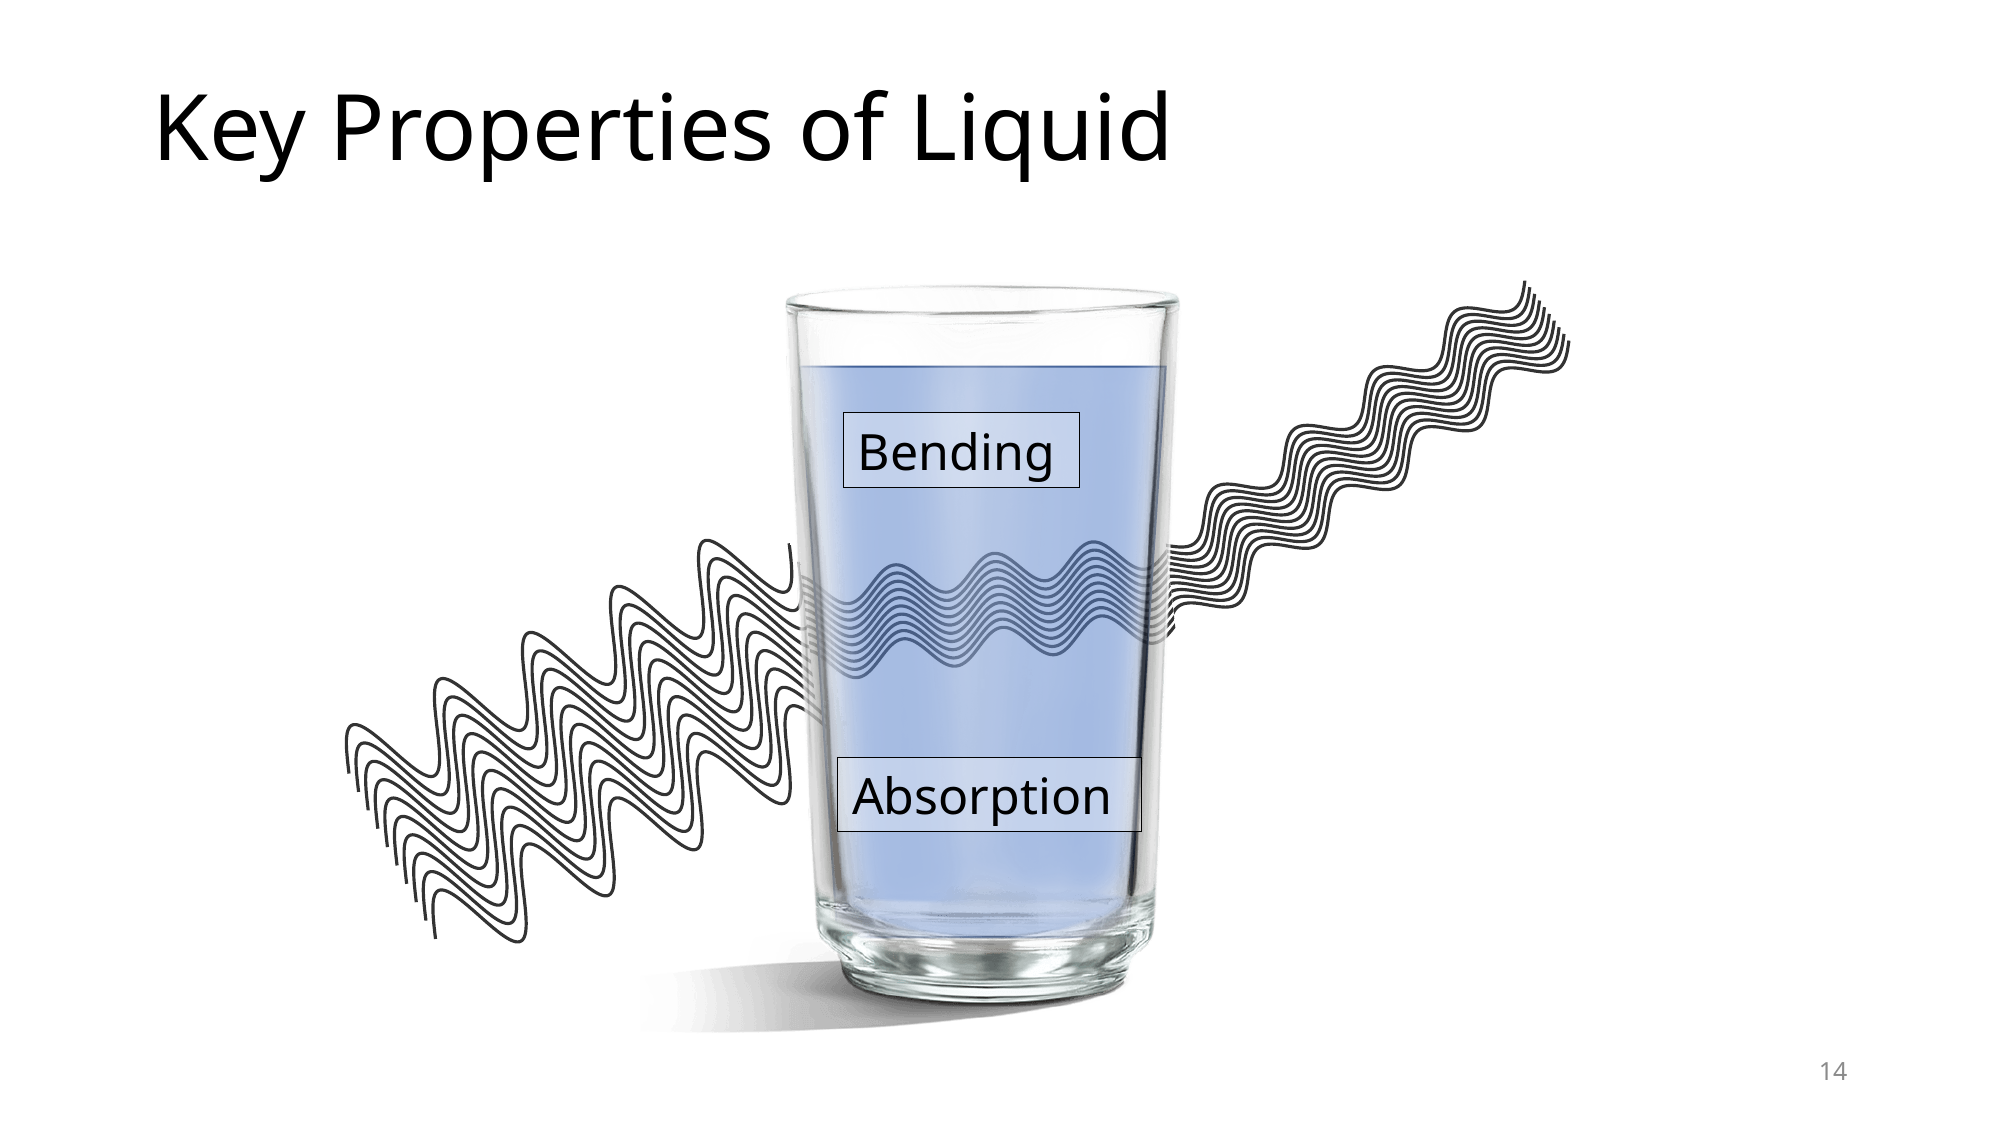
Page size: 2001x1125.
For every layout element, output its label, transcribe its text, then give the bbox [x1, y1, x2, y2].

title Key Properties of Liquid [137, 22, 1863, 240]
slide_number 14 [1412, 1042, 1863, 1103]
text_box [469, 239, 1302, 1072]
picture [284, 599, 469, 956]
picture [1302, 383, 1719, 526]
